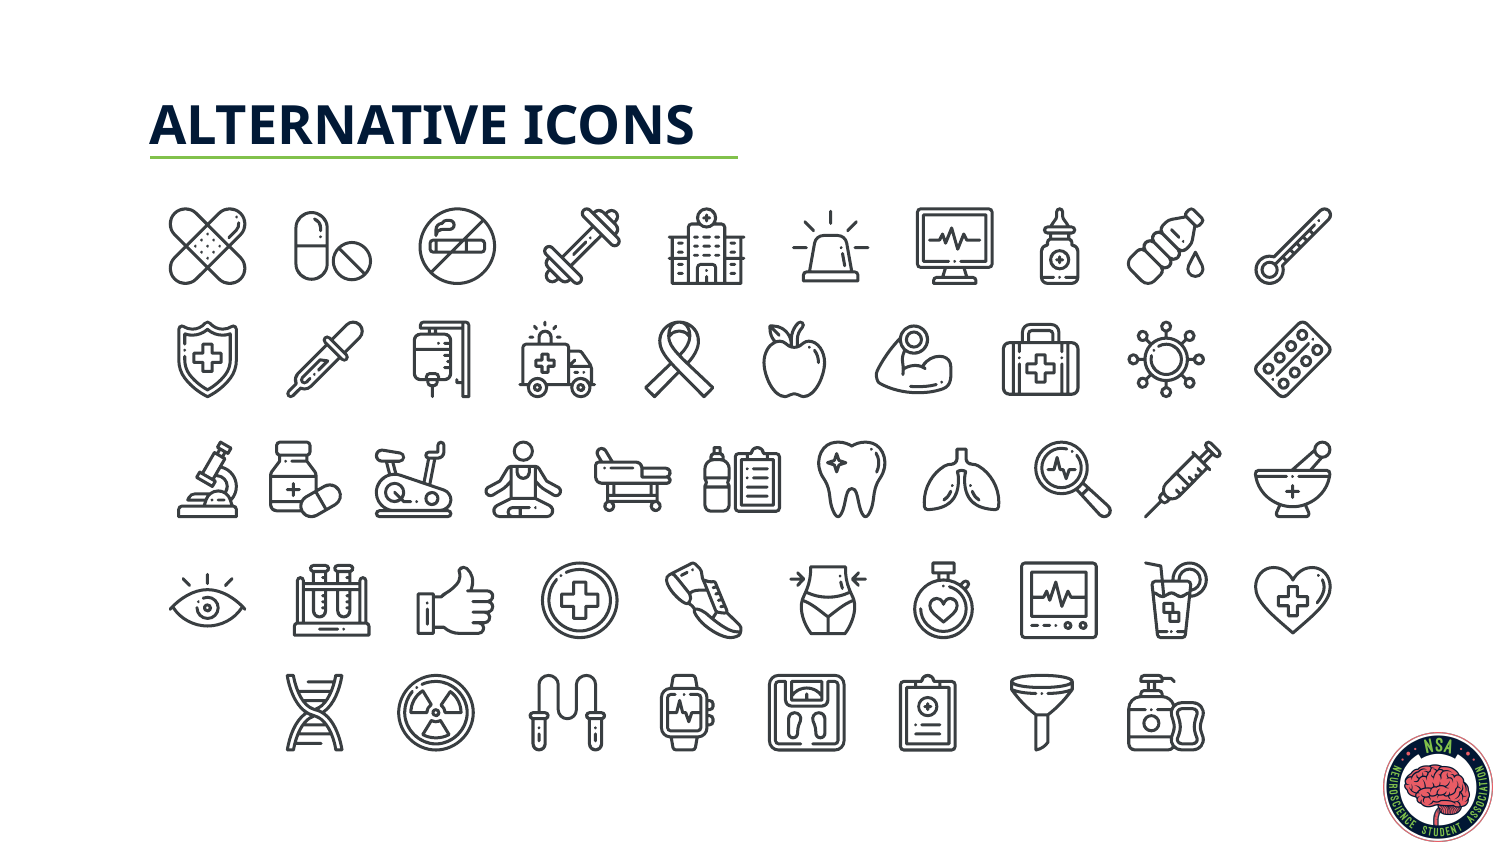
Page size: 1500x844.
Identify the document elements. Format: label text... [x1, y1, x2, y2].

text_box [285, 673, 344, 752]
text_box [789, 565, 868, 636]
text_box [667, 207, 746, 286]
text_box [285, 320, 366, 399]
title ALTERNATIVE ICONS [134, 75, 1366, 170]
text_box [703, 445, 782, 513]
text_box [593, 446, 673, 513]
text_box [1039, 206, 1080, 286]
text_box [873, 324, 955, 395]
text_box [1144, 440, 1222, 519]
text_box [177, 320, 239, 399]
text_box [644, 320, 714, 399]
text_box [1253, 320, 1333, 399]
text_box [1031, 440, 1113, 519]
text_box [176, 440, 239, 519]
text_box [396, 673, 476, 752]
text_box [292, 563, 371, 637]
picture [1383, 732, 1493, 842]
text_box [412, 320, 471, 399]
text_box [418, 207, 497, 286]
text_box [542, 207, 622, 286]
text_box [811, 440, 892, 519]
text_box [1001, 322, 1080, 396]
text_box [518, 320, 597, 399]
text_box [1253, 565, 1332, 635]
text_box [1127, 320, 1206, 399]
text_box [374, 440, 453, 519]
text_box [540, 561, 619, 640]
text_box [762, 320, 827, 399]
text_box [527, 673, 607, 752]
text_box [1252, 207, 1334, 286]
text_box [664, 561, 744, 640]
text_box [1253, 440, 1333, 519]
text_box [1009, 673, 1075, 752]
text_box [791, 209, 870, 283]
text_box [268, 440, 344, 519]
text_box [898, 673, 957, 752]
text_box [166, 207, 249, 286]
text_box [168, 572, 247, 628]
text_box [1143, 561, 1209, 640]
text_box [1019, 561, 1098, 640]
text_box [659, 673, 715, 752]
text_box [294, 210, 373, 282]
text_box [915, 207, 994, 286]
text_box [912, 561, 975, 640]
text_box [1126, 673, 1207, 752]
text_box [483, 440, 564, 519]
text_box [416, 565, 495, 636]
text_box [922, 447, 1001, 512]
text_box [1125, 207, 1207, 286]
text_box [767, 673, 846, 752]
